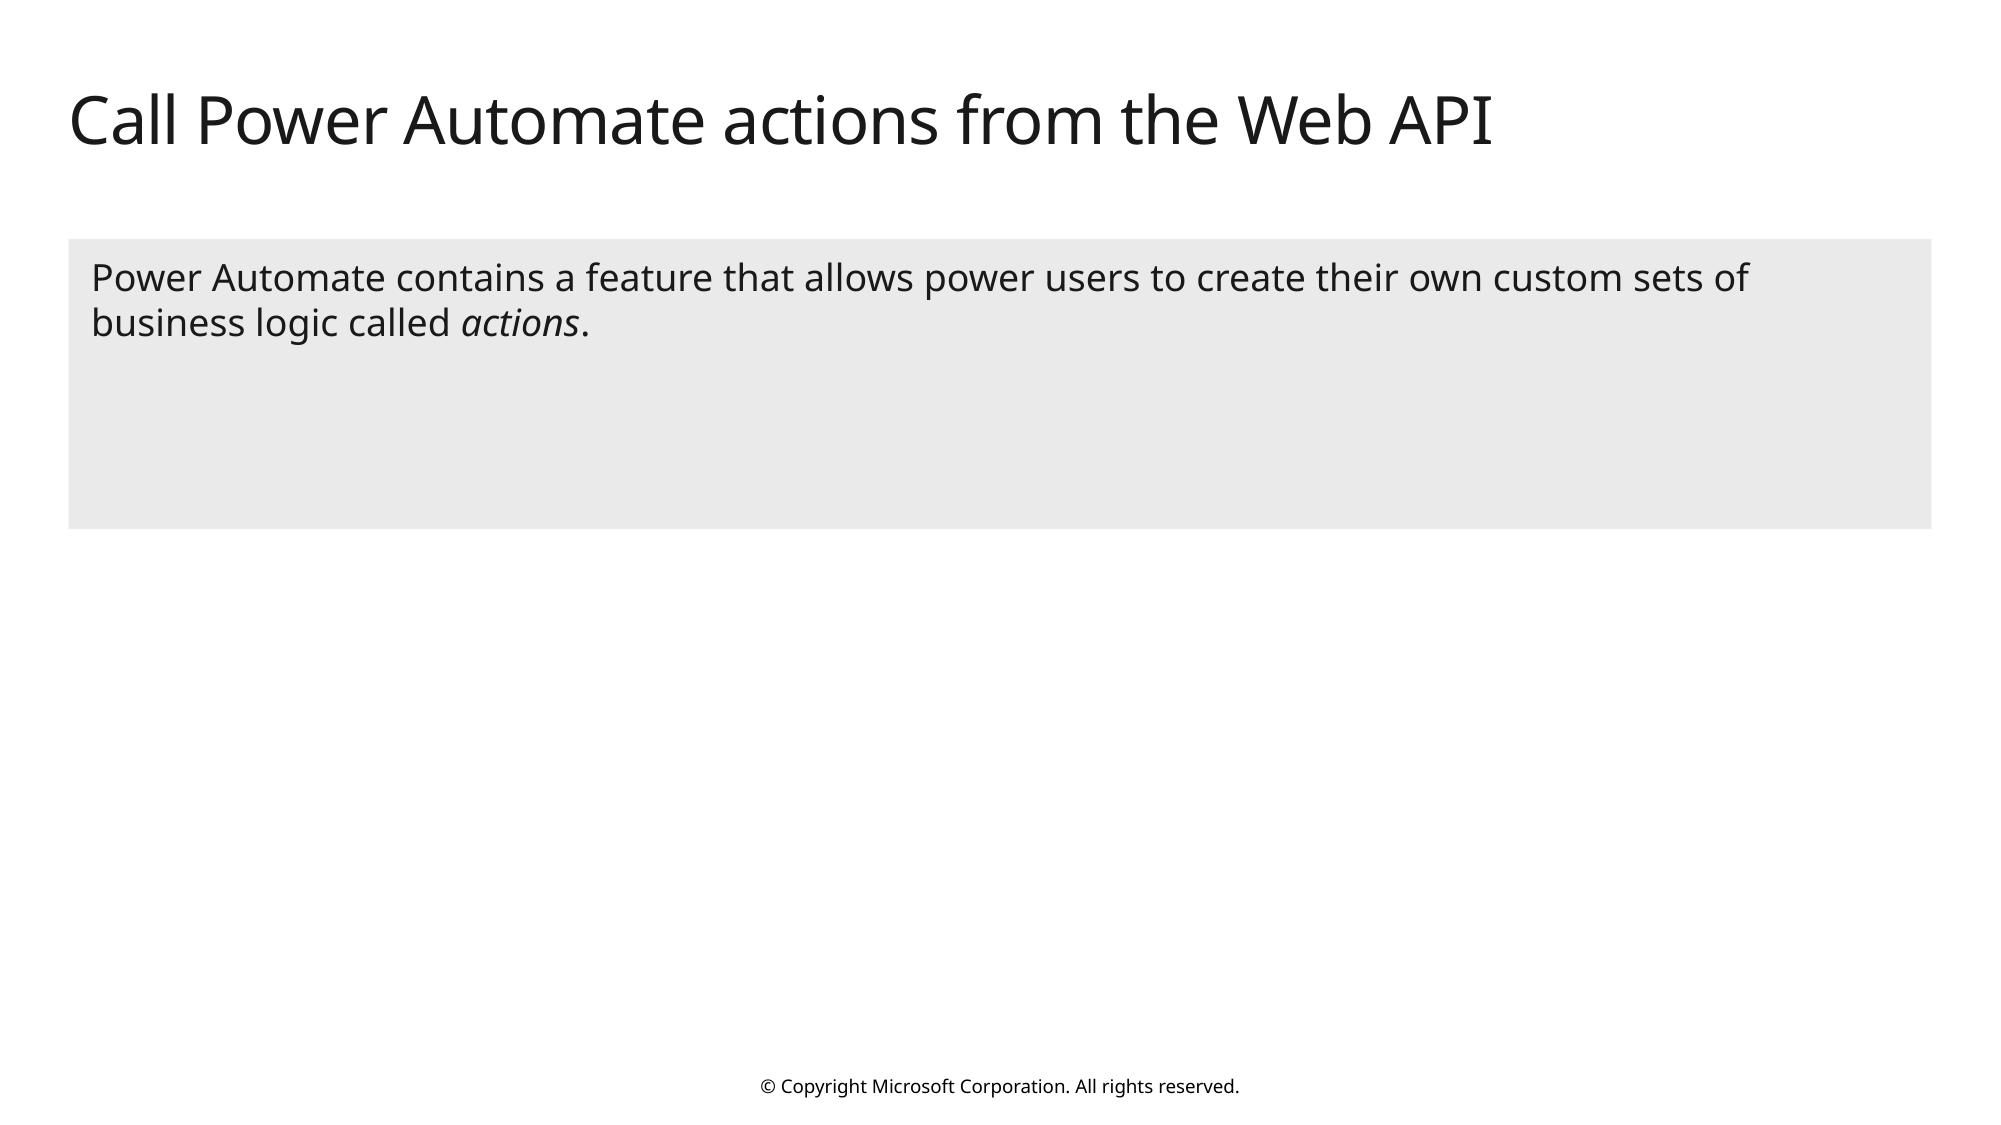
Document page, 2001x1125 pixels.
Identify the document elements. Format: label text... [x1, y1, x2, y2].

title Call Power Automate actions from the Web API [68, 72, 1932, 192]
list Power Automate contains a feature that allows power users to create their own custom sets of business logic called actions. [68, 238, 1932, 530]
